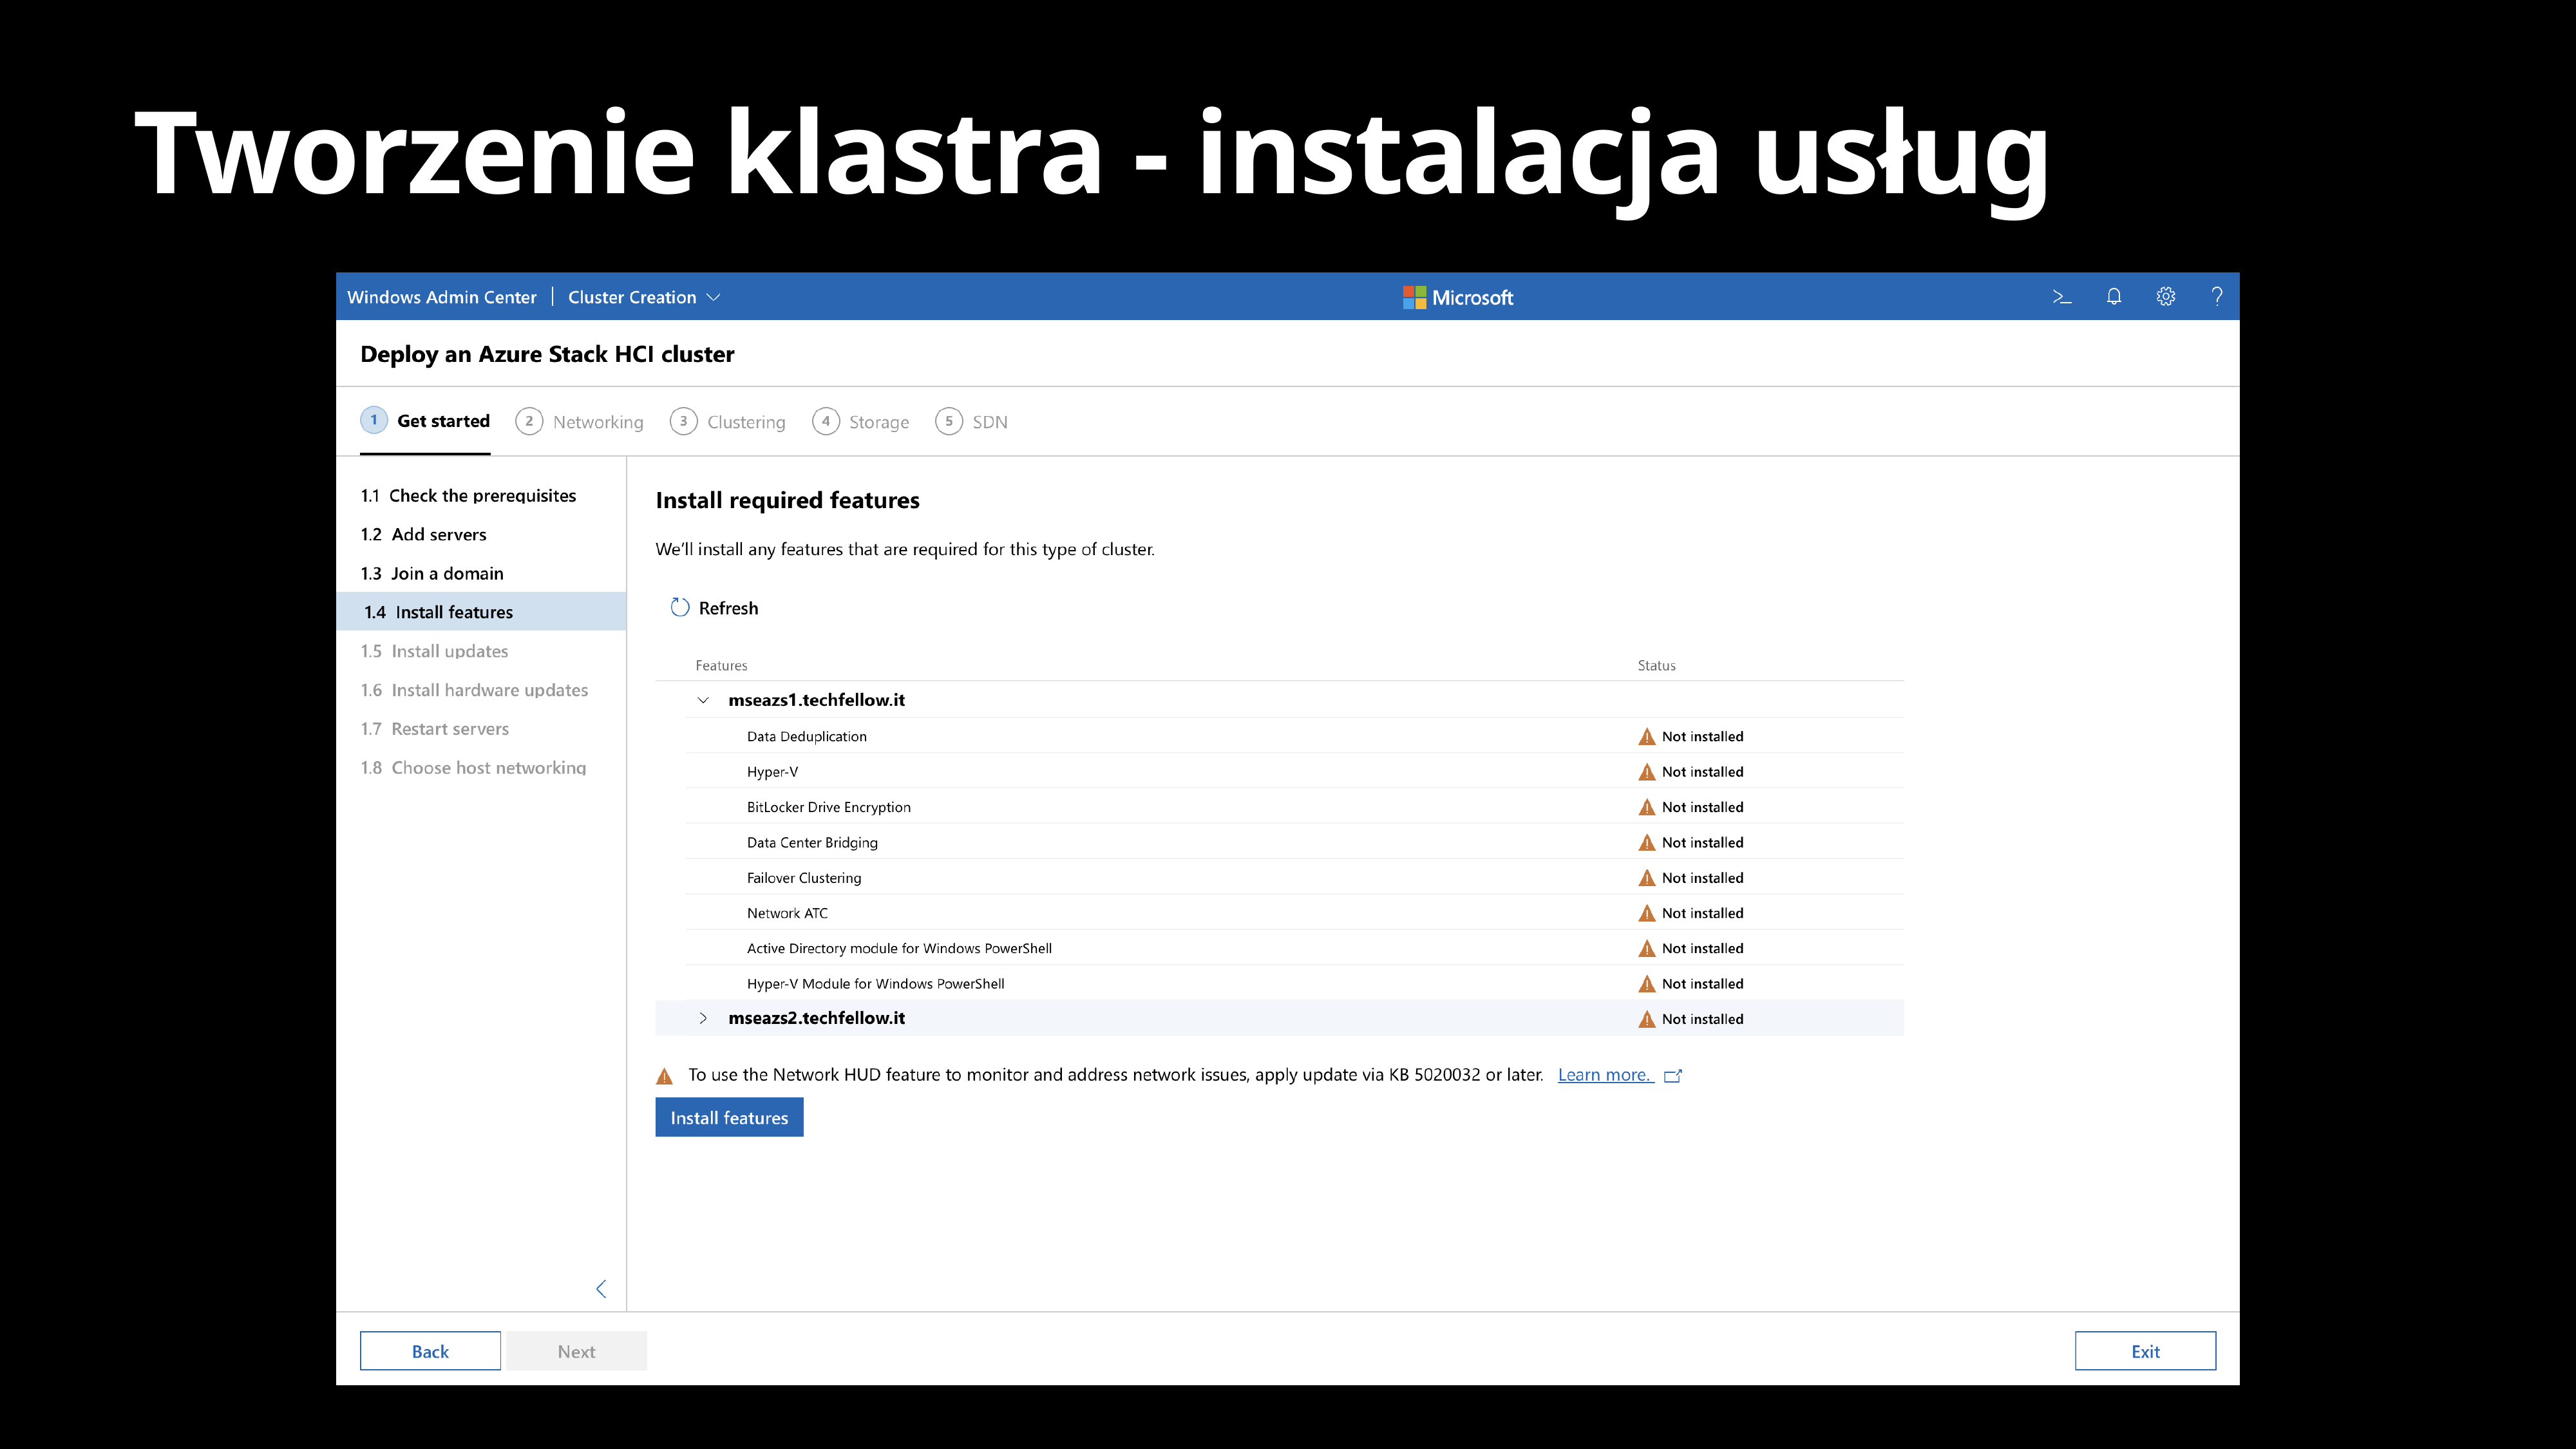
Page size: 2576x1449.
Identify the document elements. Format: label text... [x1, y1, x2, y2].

picture [336, 272, 2240, 1385]
title Tworzenie klastra - instalacja usług [127, 100, 2449, 253]
